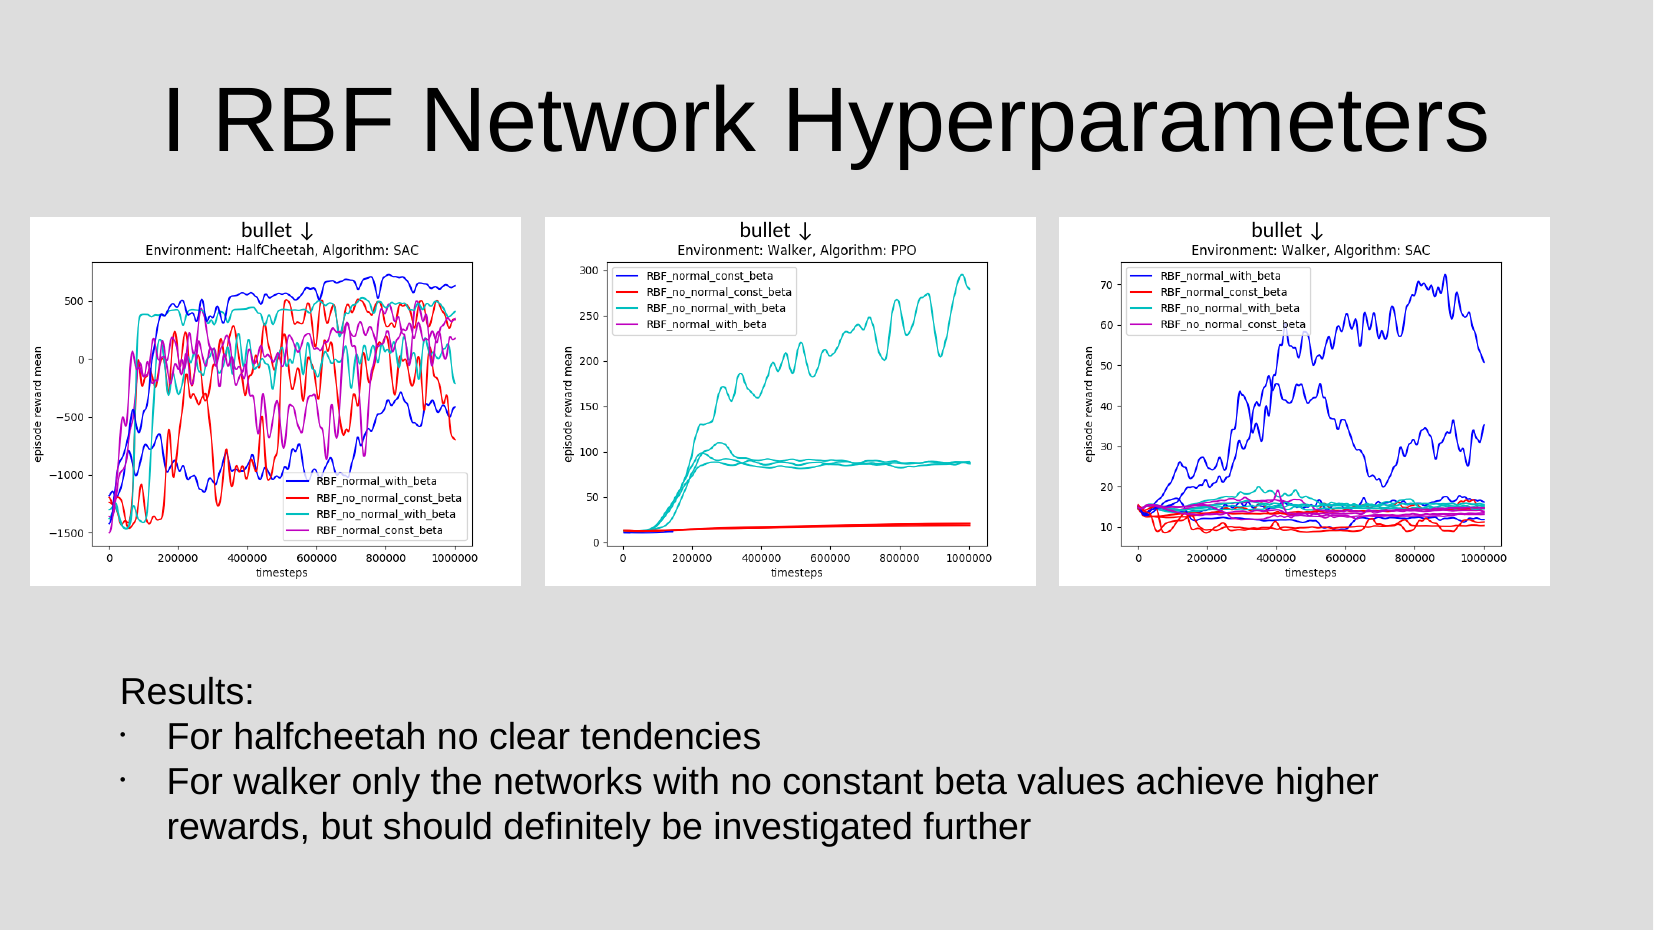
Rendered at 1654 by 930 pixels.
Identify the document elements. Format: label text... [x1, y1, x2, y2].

text_box bullet ↓ [226, 208, 362, 217]
text_box Results: For halfcheetah no clear tendencies For walker only the networks with no constant beta values achieve higher rewards, but should definitely be investigated further [105, 659, 1480, 855]
text_box bullet ↓ [1236, 208, 1372, 217]
text_box bullet ↓ [724, 208, 860, 217]
title I RBF Network Hyperparameters [82, 37, 1571, 193]
picture [30, 217, 521, 586]
picture [1059, 217, 1550, 586]
picture [544, 217, 1036, 586]
